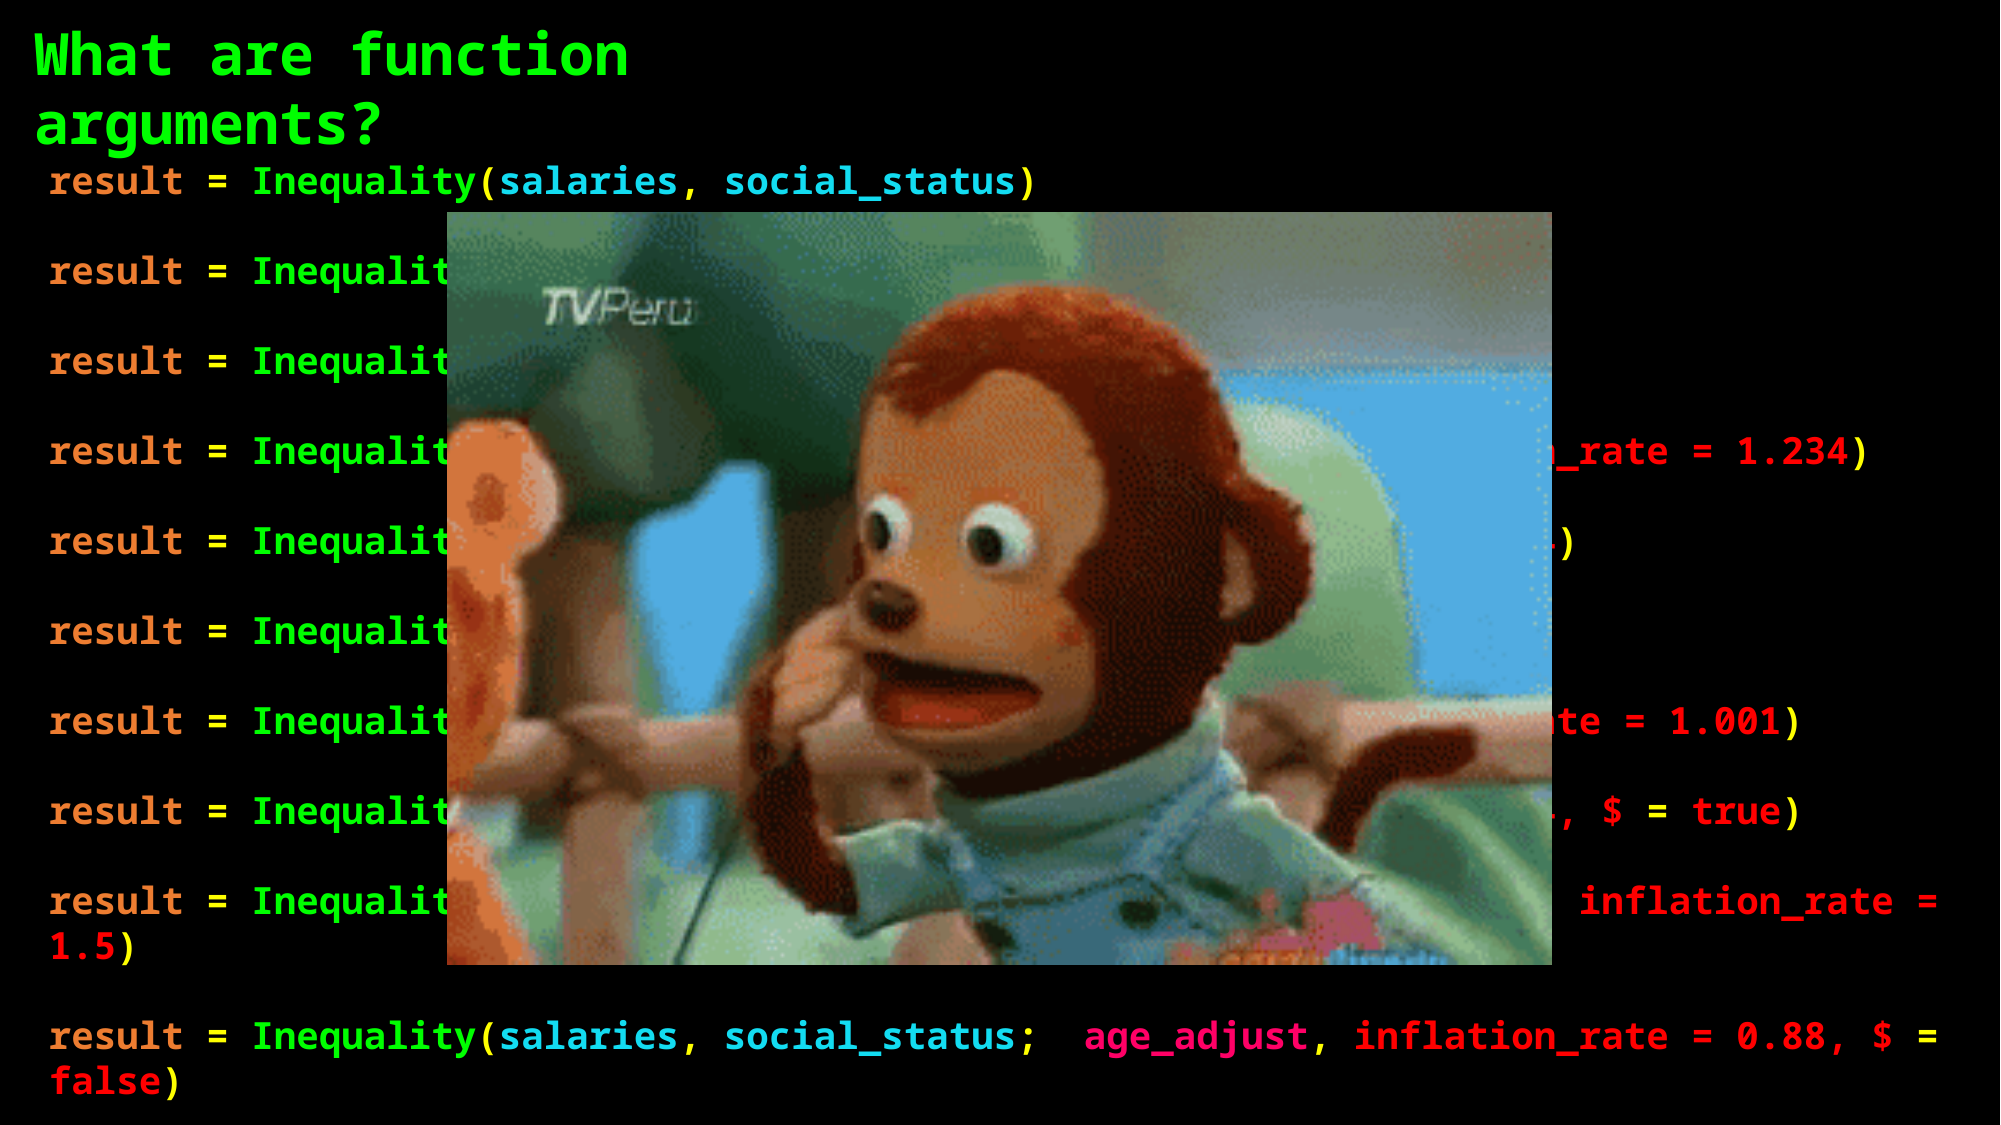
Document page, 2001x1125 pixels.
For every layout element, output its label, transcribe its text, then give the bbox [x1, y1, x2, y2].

text_box result = Inequality(salaries, social_status) result = Inequality(salaries, social_status; age_adjust) result = Inequality(salaries, social_status; age_adjust, $ = true) result = Inequality(salaries, social_status; age_adjust, inflation_rate = 1.234) result = Inequality(salaries, social_status; inflation_rate = 1.234) result = Inequality(salaries, social_status; $ = false) result = Inequality(salaries, social_status; $ = true, inflation_rate = 1.001) result = Inequality(salaries, social_status; inflation_rate = 1.234, $ = true) result = Inequality(salaries, social_status; age_adjust, $ = true, inflation_rate = 1.5) result = Inequality(salaries, social_status; age_adjust, inflation_rate = 0.88, $ = false) [33, 149, 2000, 1110]
picture [447, 212, 1552, 965]
text_box What are function arguments? [20, 9, 988, 164]
